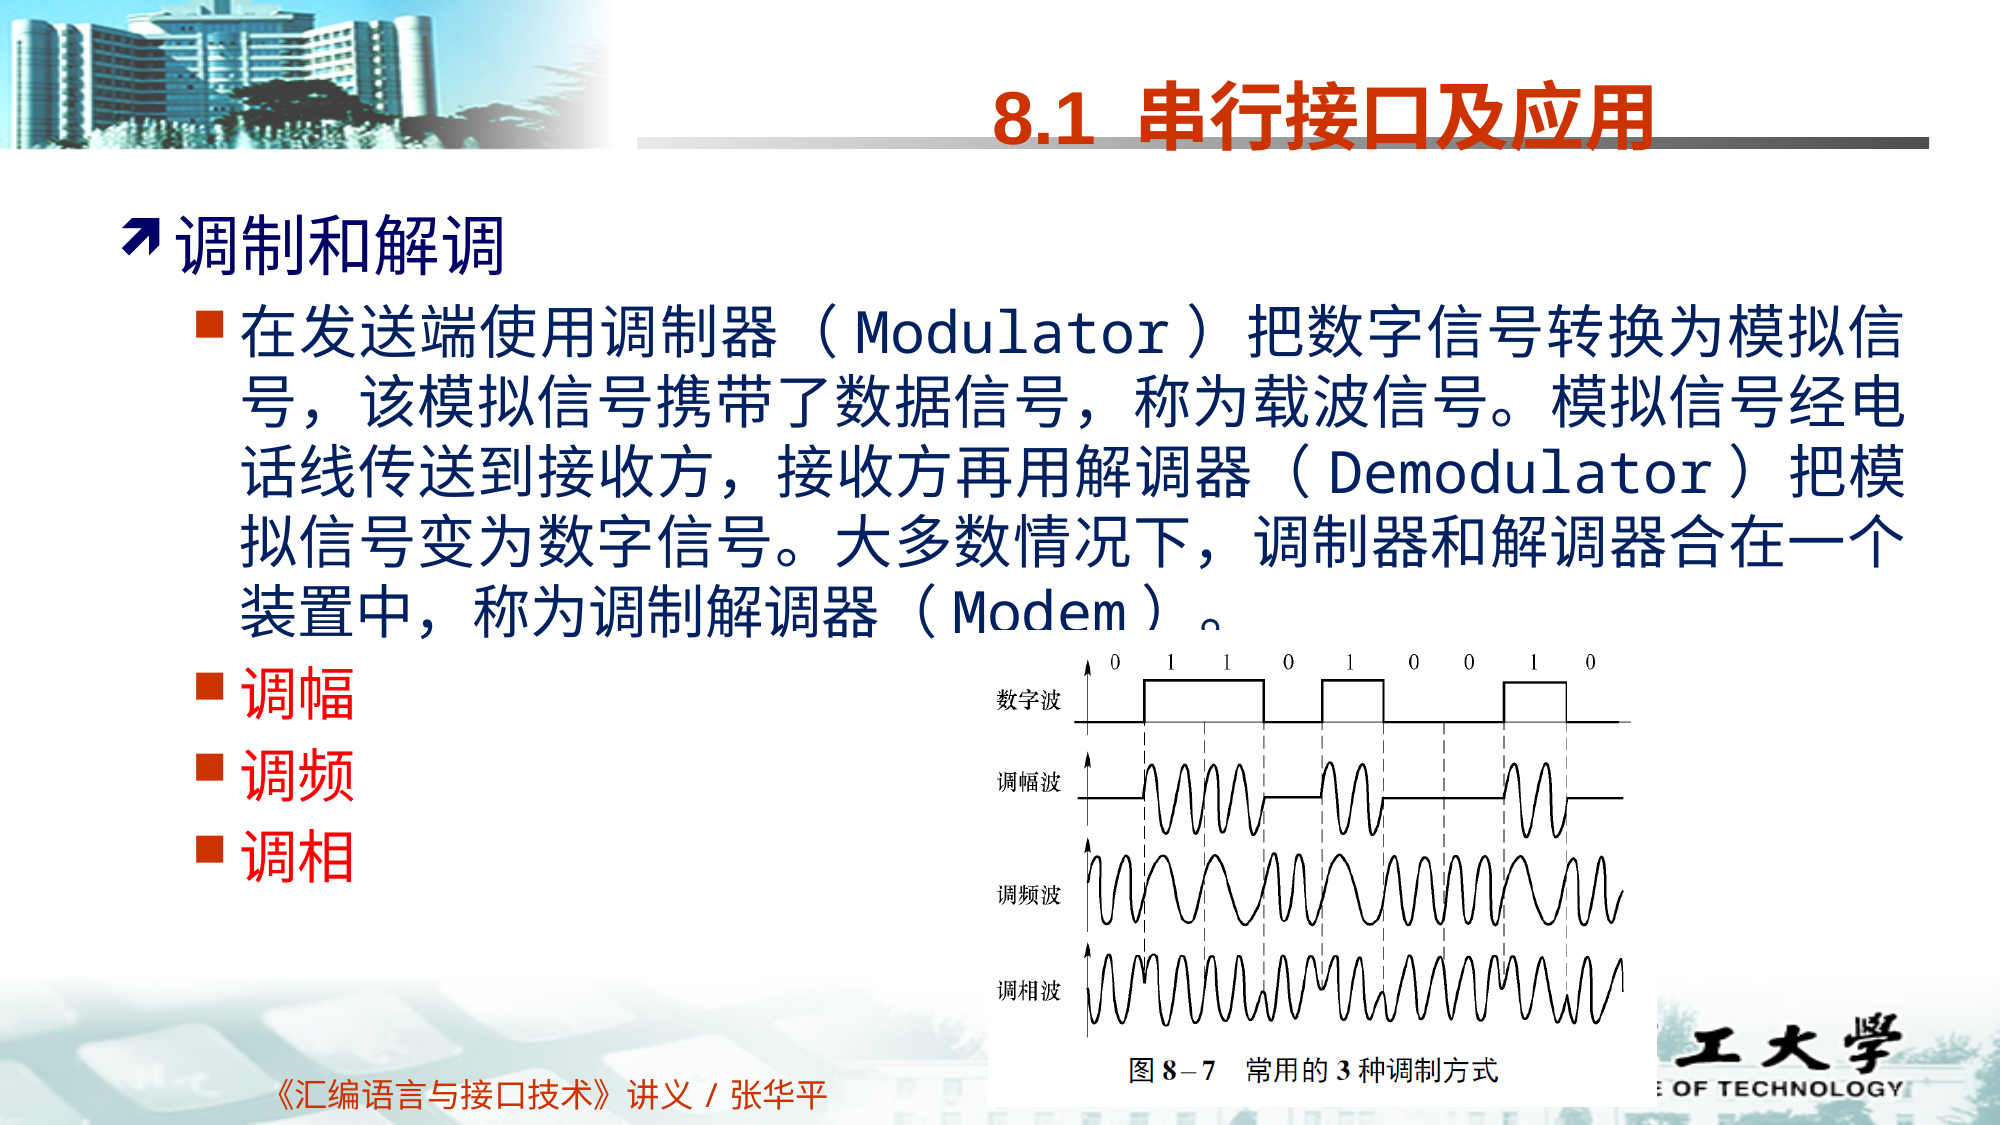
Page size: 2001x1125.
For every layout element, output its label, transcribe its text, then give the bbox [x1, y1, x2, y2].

picture [0, 0, 2000, 1125]
title 8.1 串行接口及应用 [409, 45, 1675, 185]
list 调制和解调 在发送端使用调制器（Modulator）把数字信号转换为模拟信号，该模拟信号携带了数据信号，称为载波信号。模拟信号经电话线传送到接收方，接收方再用解调器（Demodulator）把模拟信号变为数字信号。大多数情况下，调制器和解调器合在一个装置中，称为调制解调器（Modem）。 调幅 调频 调相 [102, 196, 1922, 1024]
